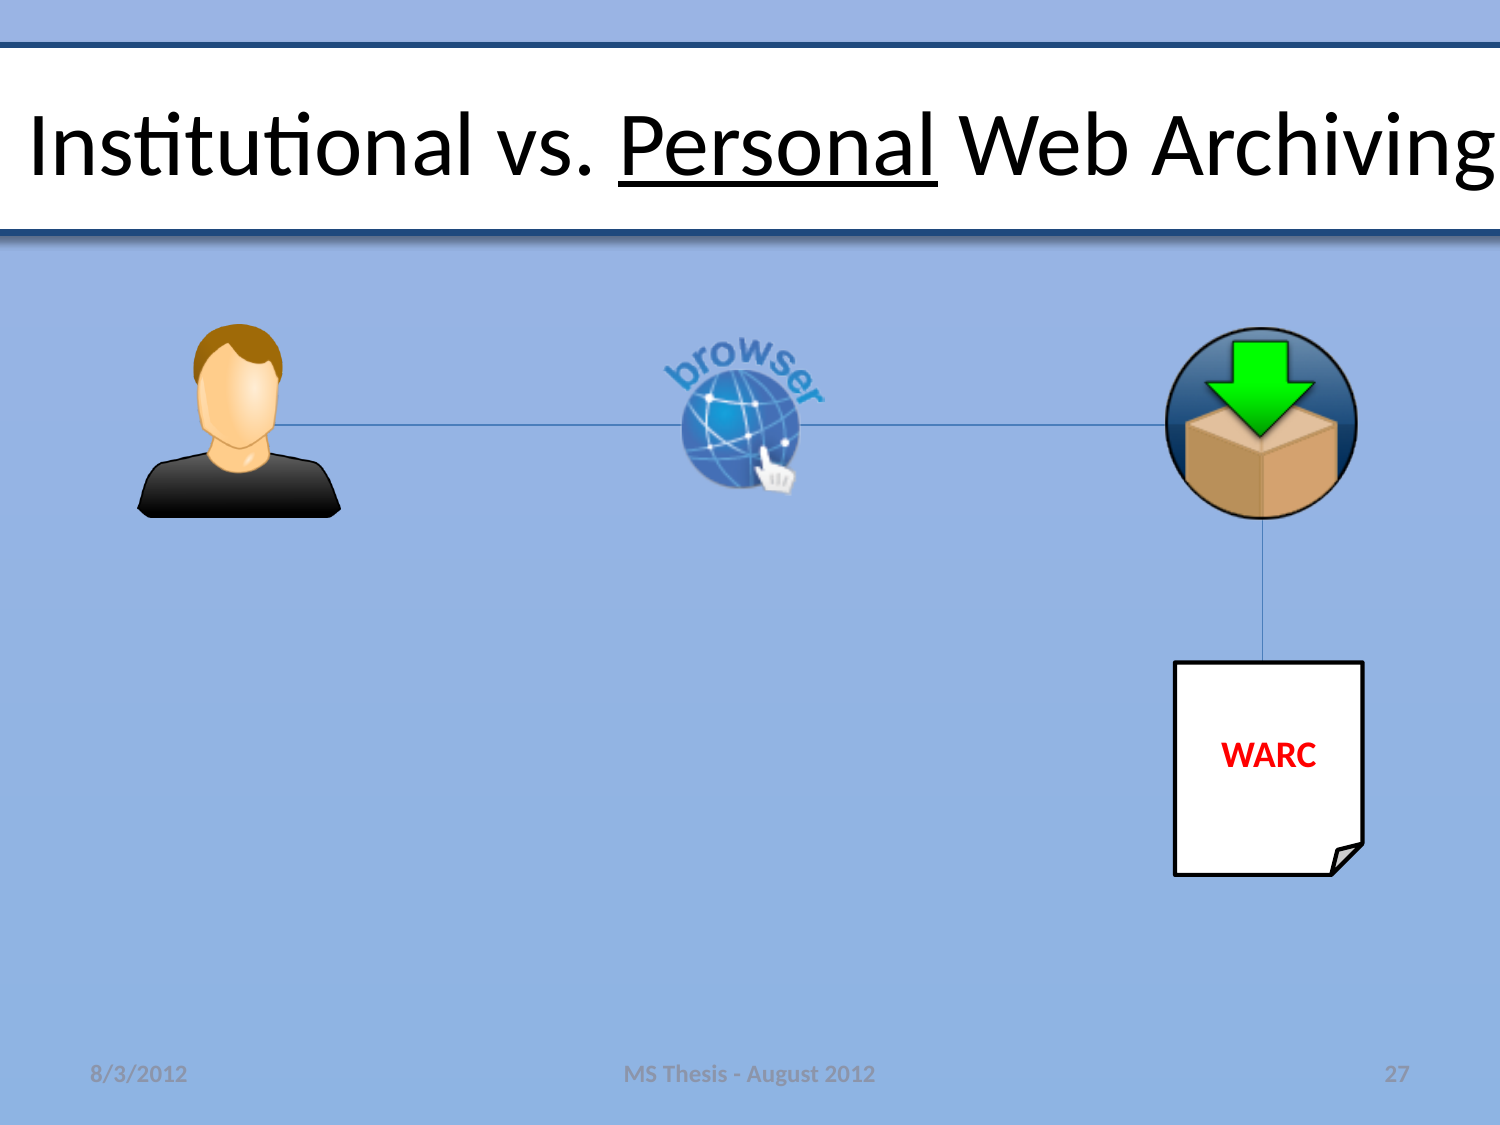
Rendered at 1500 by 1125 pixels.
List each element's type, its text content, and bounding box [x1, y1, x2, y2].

title Institutional vs. Personal Web Archiving [0, 42, 1500, 236]
text_box WARC [1172, 660, 1365, 877]
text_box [137, 324, 1363, 526]
slide_number 27 [1074, 1042, 1425, 1103]
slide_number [75, 1042, 425, 1103]
footer MS Thesis - August 2012 [512, 1042, 988, 1103]
